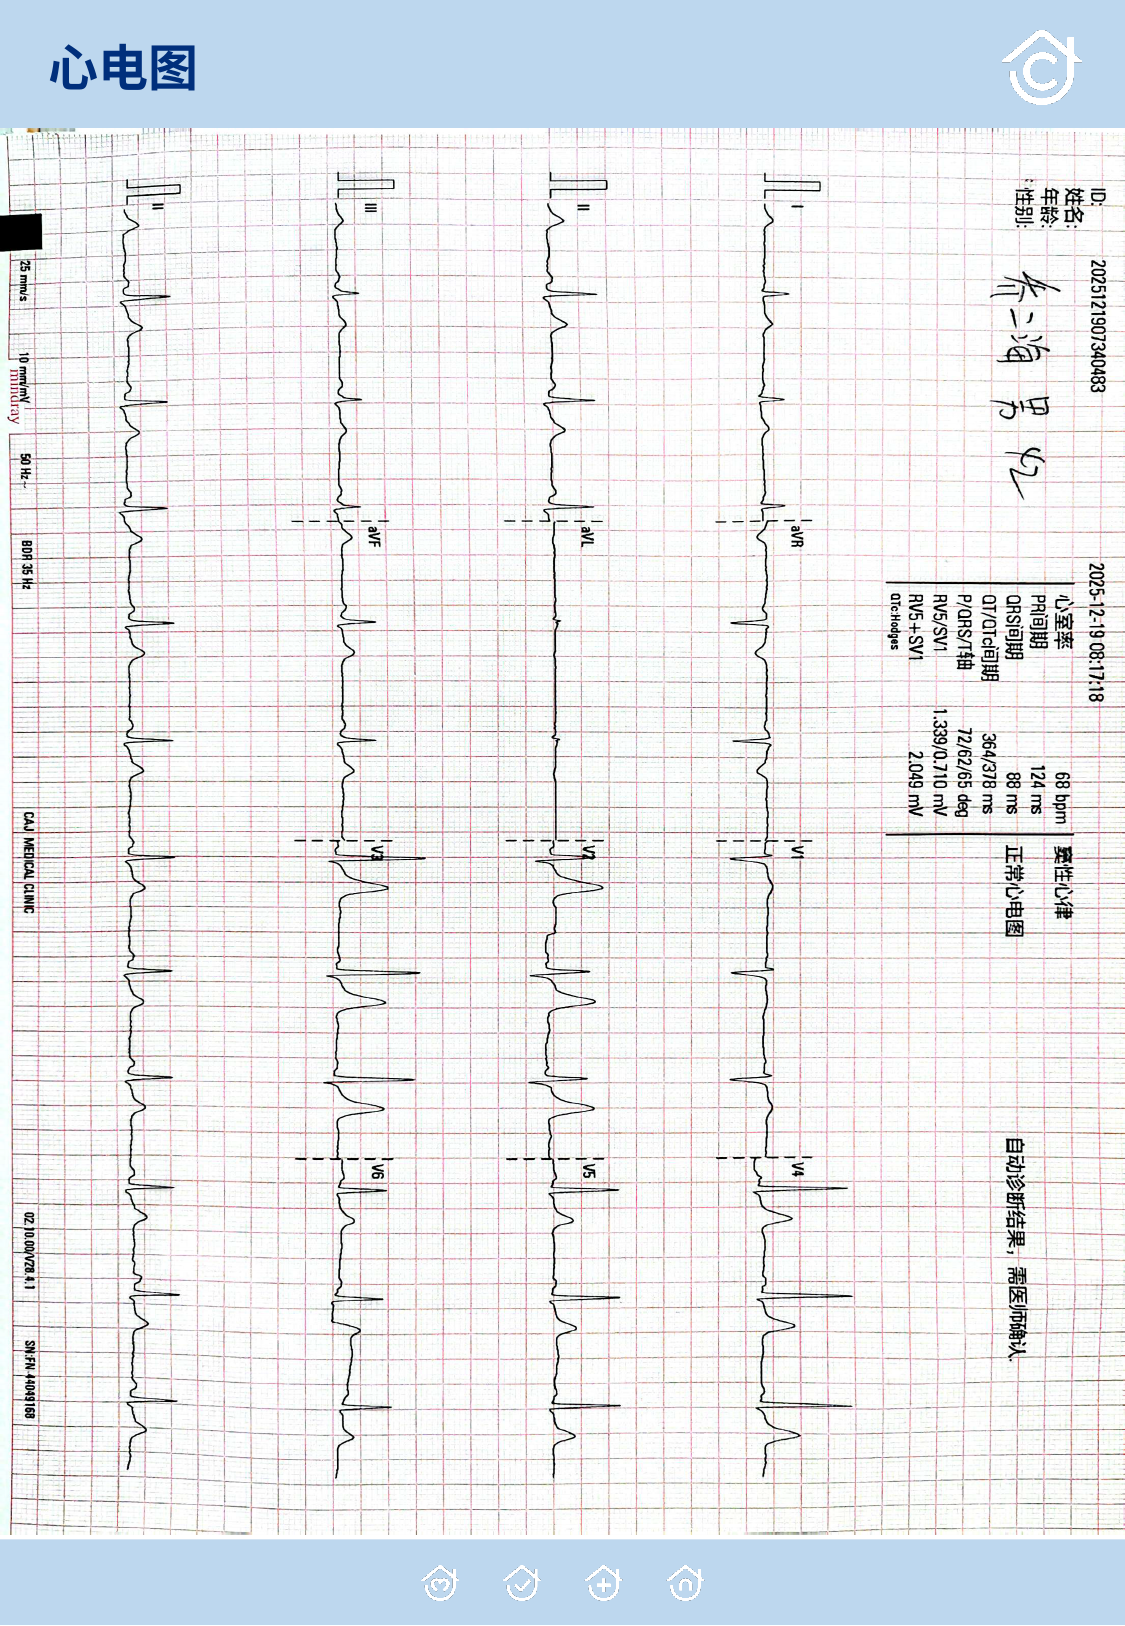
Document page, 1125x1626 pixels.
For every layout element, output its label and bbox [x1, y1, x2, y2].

picture [992, 17, 1091, 117]
picture [420, 1565, 705, 1601]
picture [0, 128, 1125, 1535]
